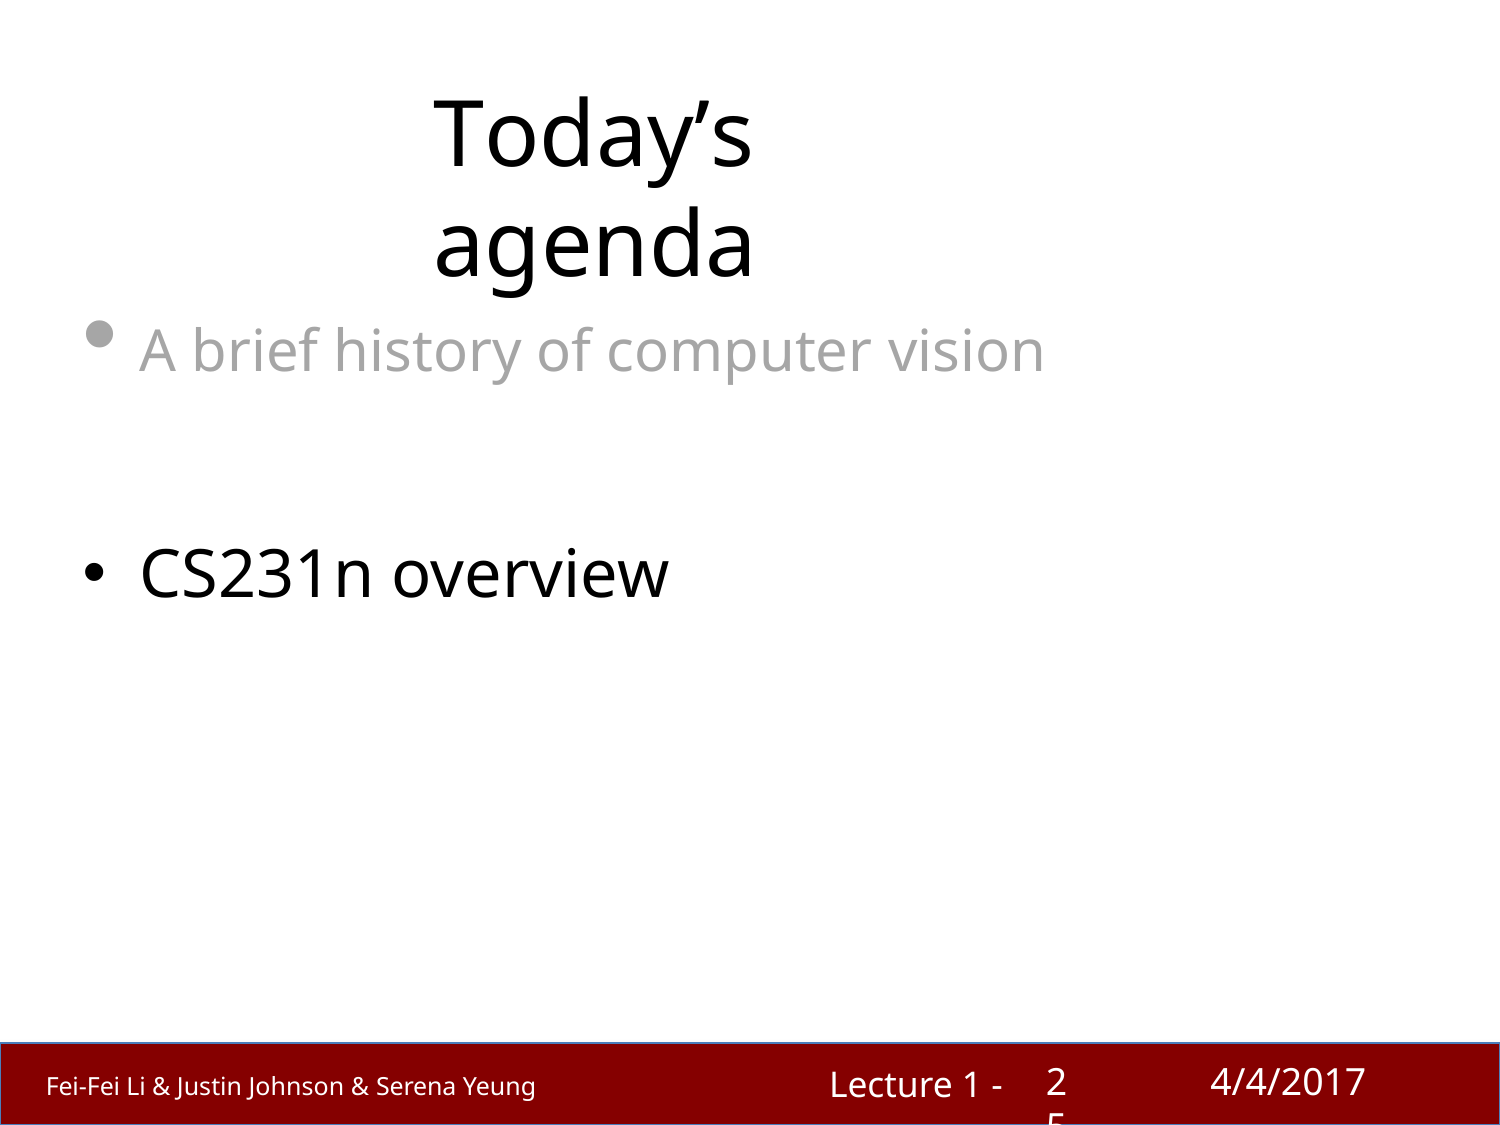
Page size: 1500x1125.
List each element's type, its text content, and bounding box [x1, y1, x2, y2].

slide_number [1208, 1058, 1370, 1125]
title Today’s agenda [431, 72, 1068, 270]
text_box A brief history of computer vision CS231n overview [80, 270, 1130, 611]
text_box 25 [1043, 1058, 1088, 1125]
text_box Fei-Fei Li & Justin Johnson & Serena Yeung [43, 1068, 568, 1101]
footer Lecture 1 - [827, 1060, 1023, 1125]
